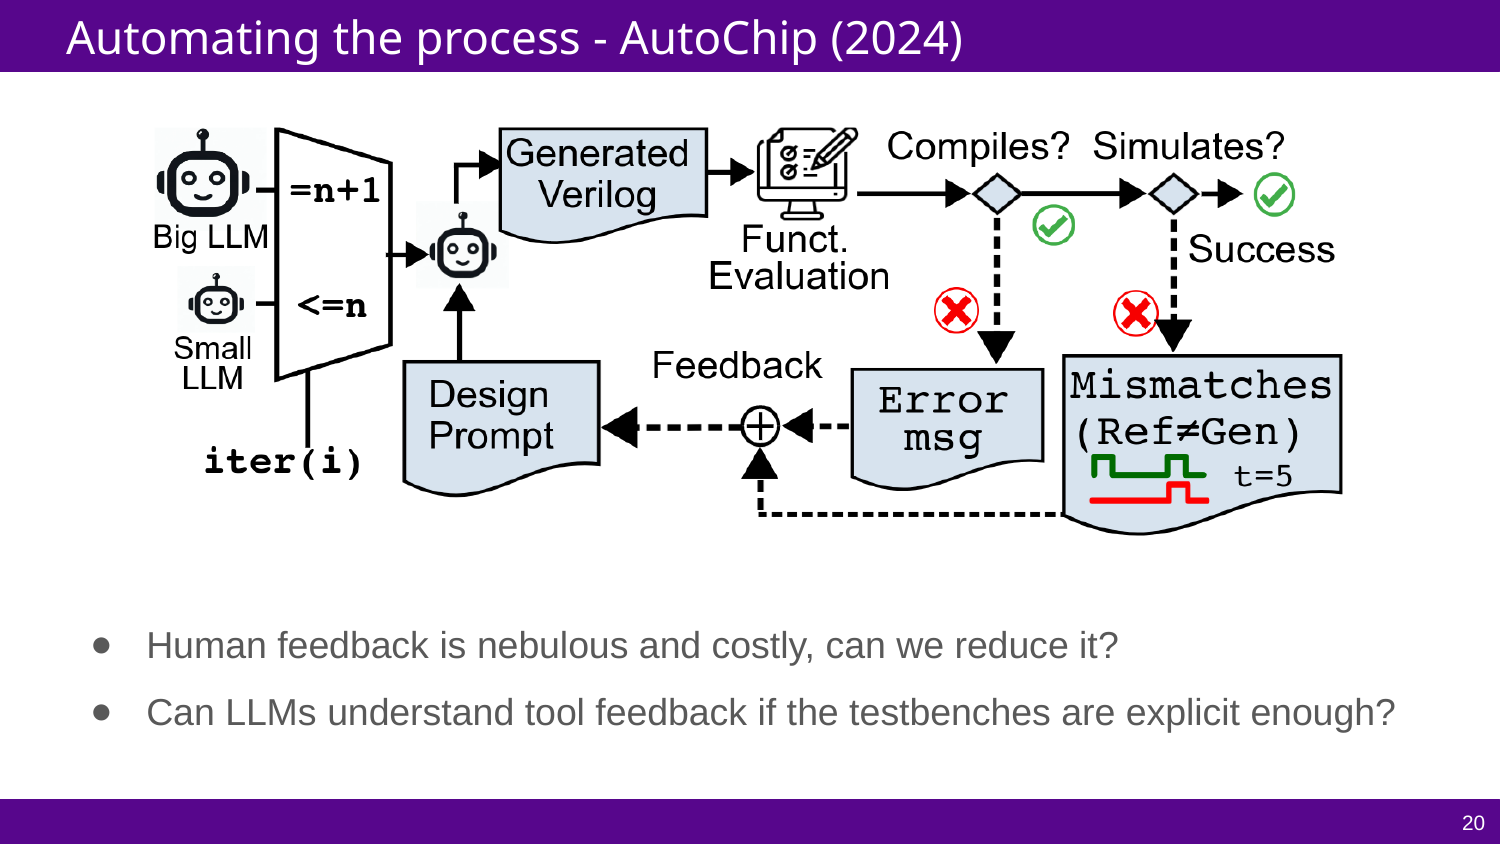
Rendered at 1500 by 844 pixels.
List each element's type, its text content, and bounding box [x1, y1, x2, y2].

title Automating the process - AutoChip (2024) [51, 0, 1449, 73]
picture [133, 96, 1367, 559]
list Human feedback is nebulous and costly, can we reduce it? Can LLMs understand tool feedback if the testbenches are explicit enough? [56, 583, 1454, 801]
slide_number ‹#› [1410, 800, 1500, 844]
